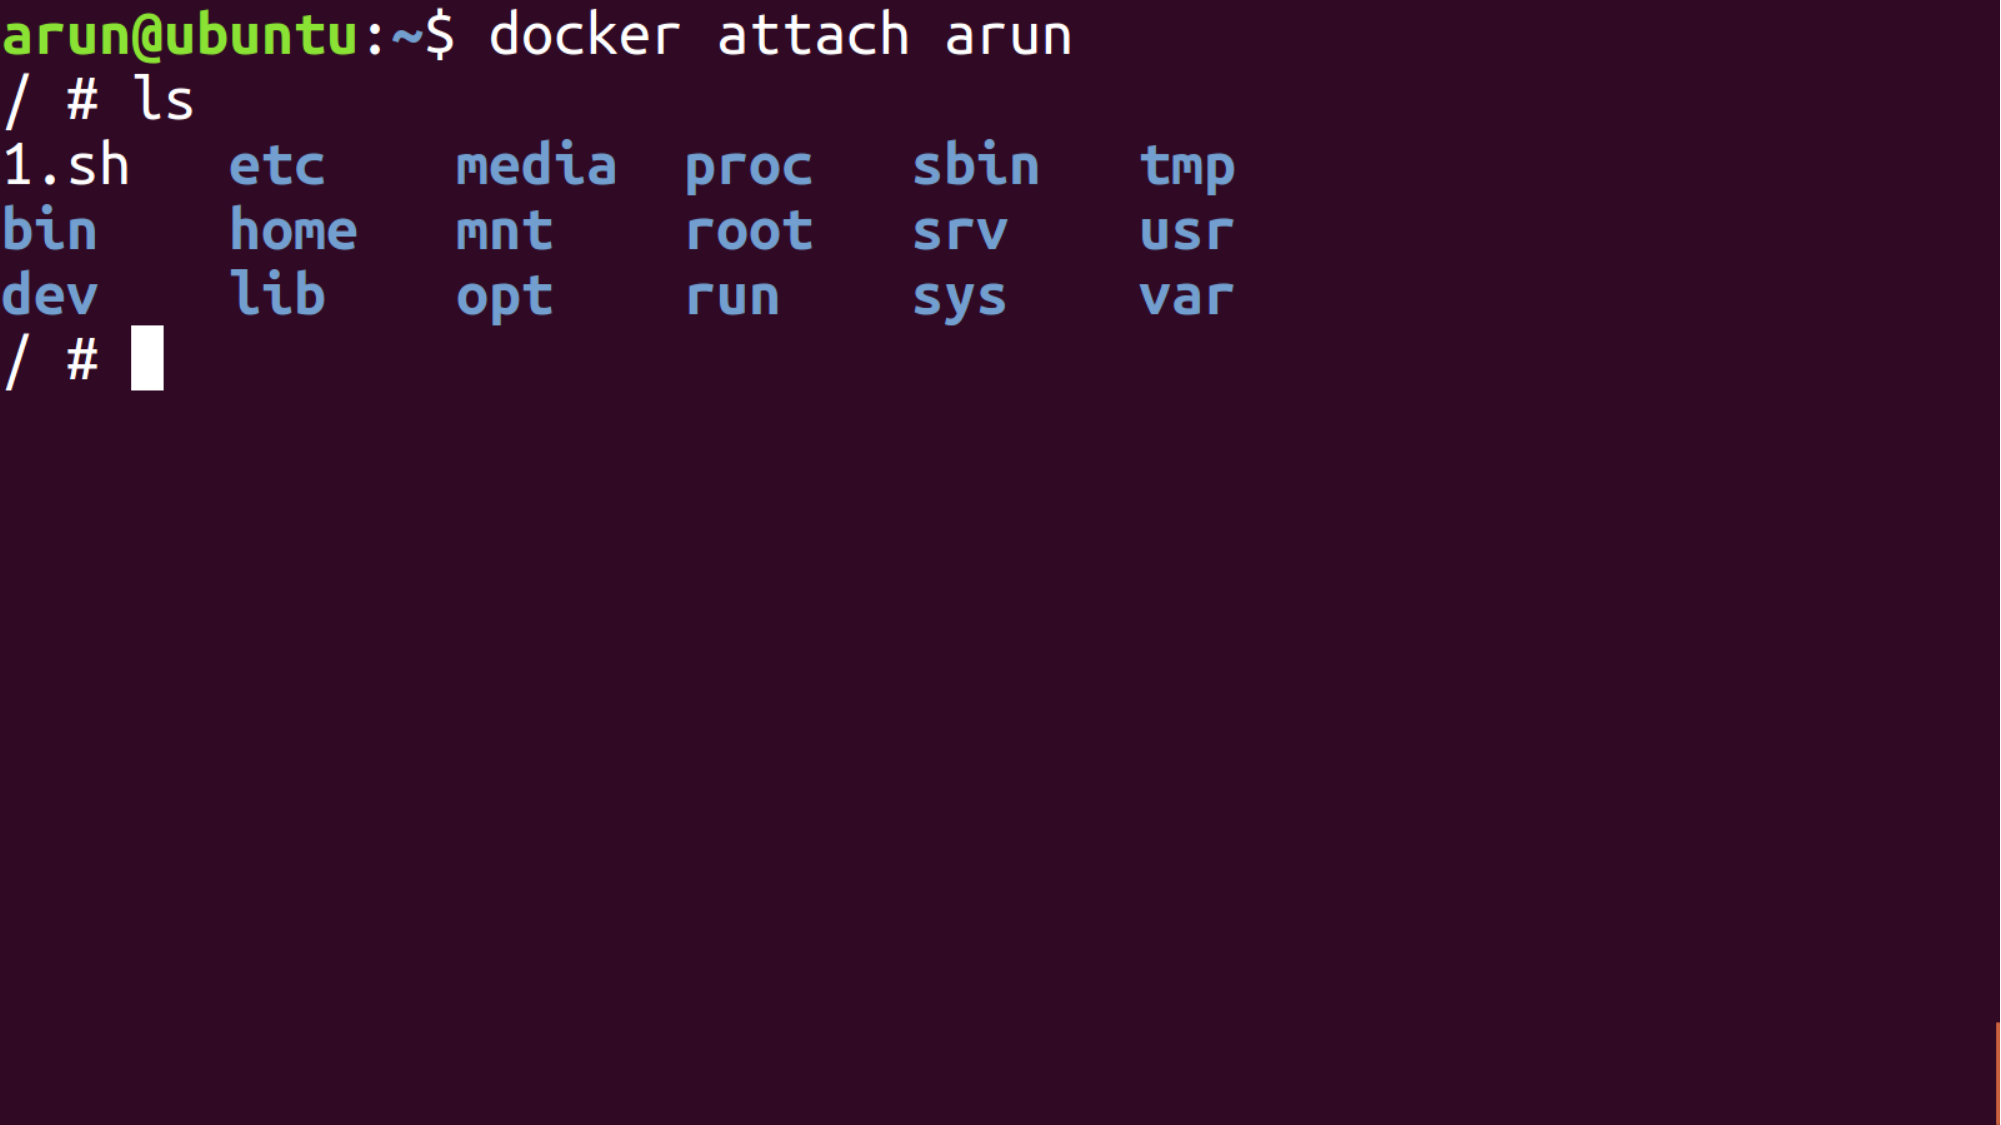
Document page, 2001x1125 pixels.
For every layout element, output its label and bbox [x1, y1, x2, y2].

list [0, 0, 2000, 1125]
